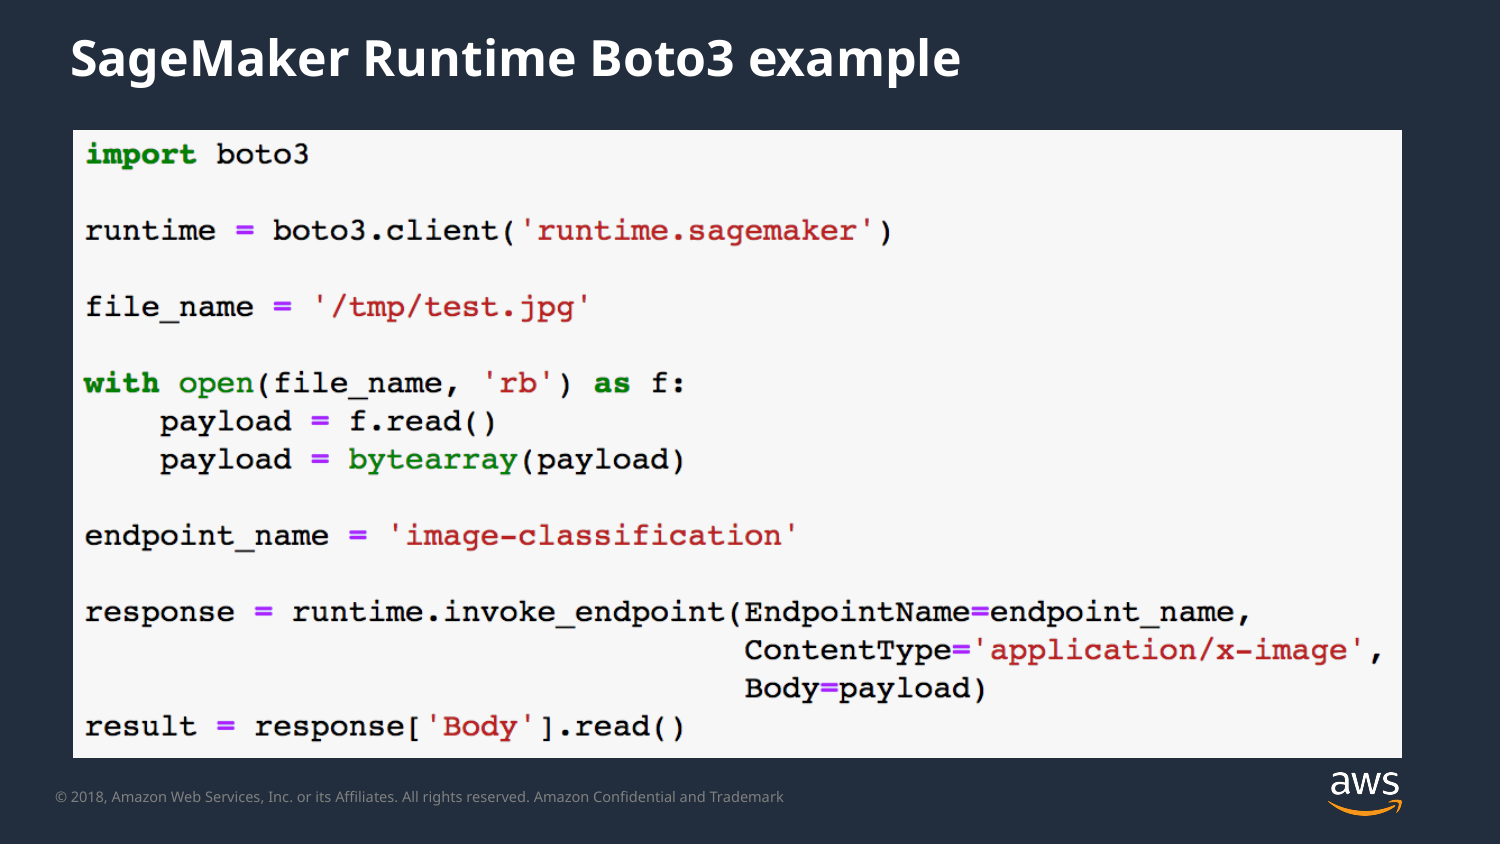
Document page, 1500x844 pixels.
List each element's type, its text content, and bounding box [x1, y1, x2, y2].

title SageMaker Runtime Boto3 example [55, 18, 1402, 160]
picture [0, 0, 1500, 844]
